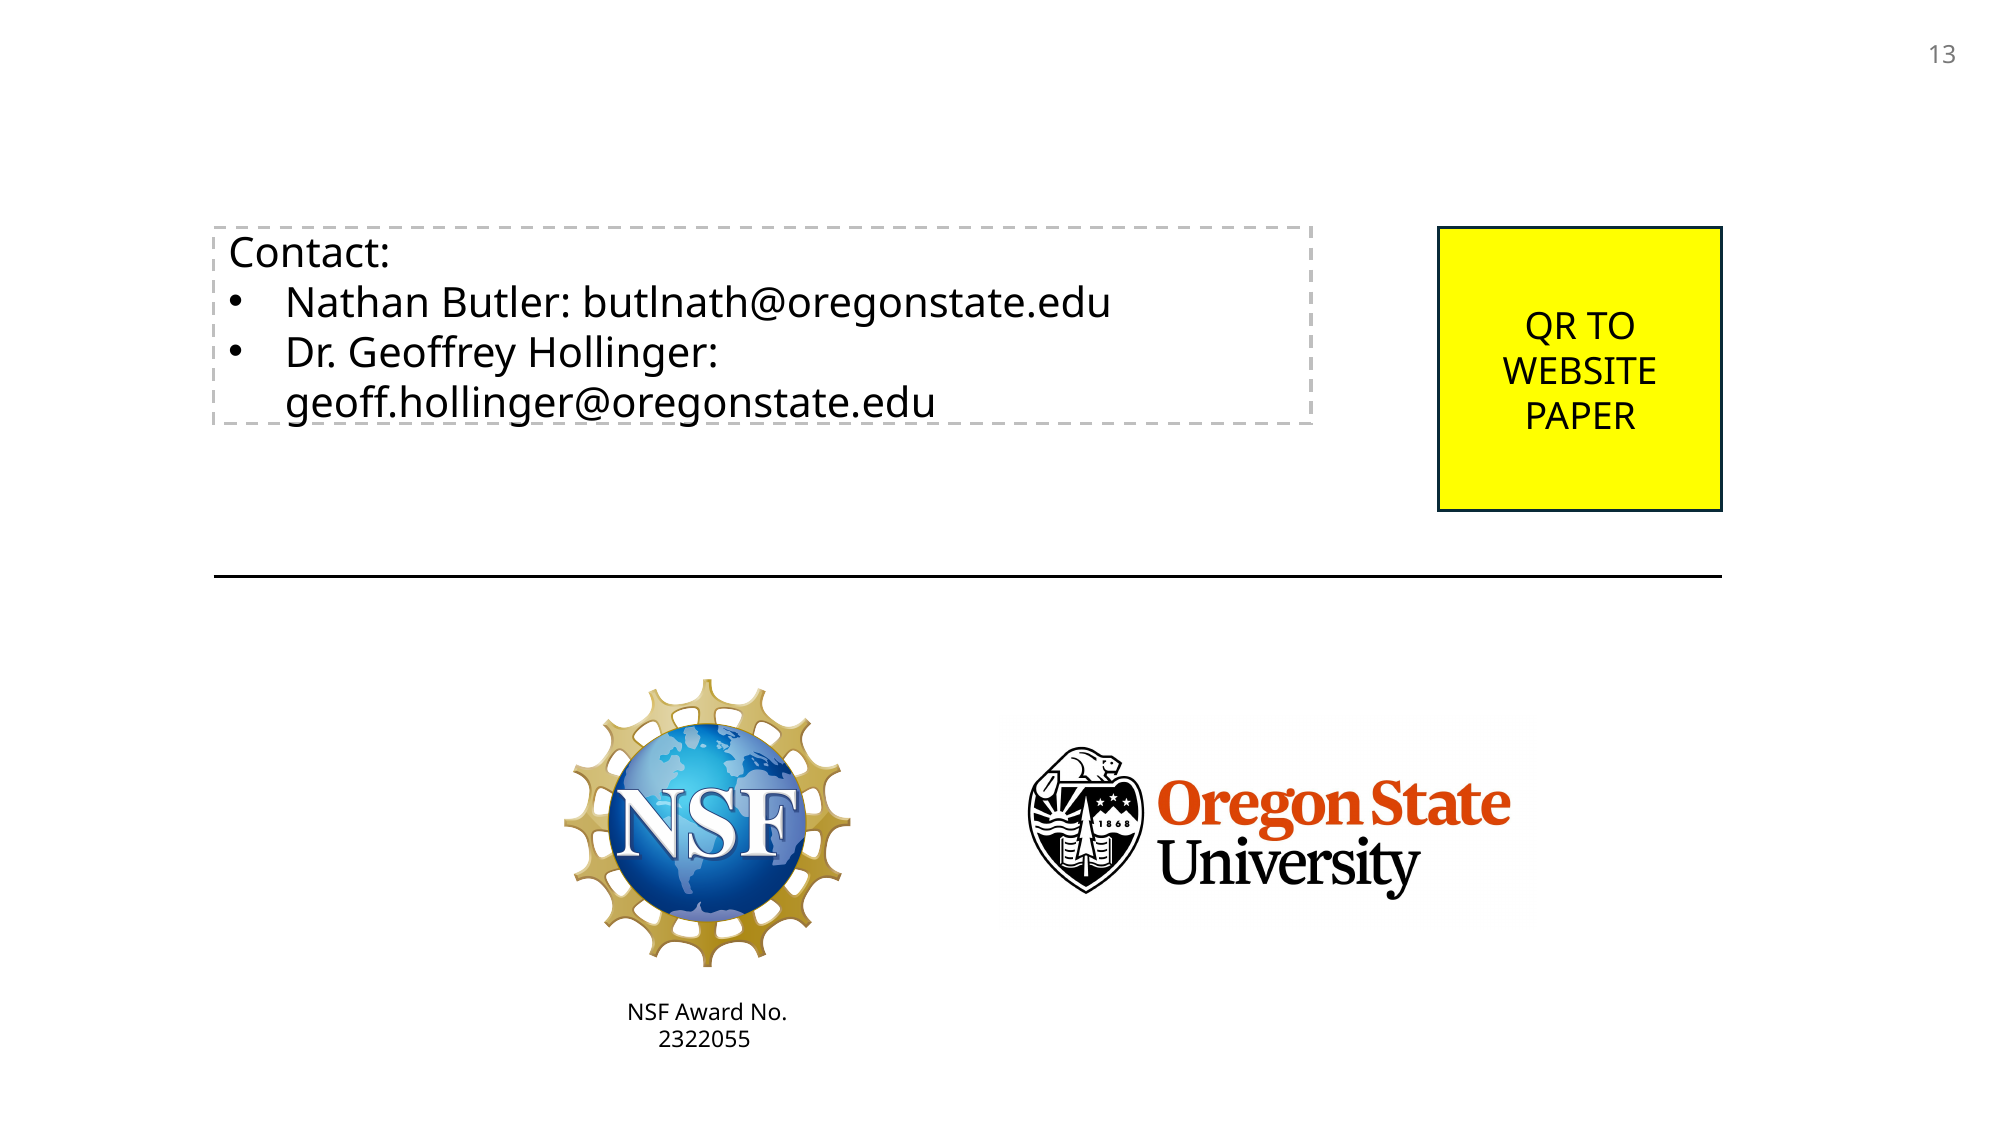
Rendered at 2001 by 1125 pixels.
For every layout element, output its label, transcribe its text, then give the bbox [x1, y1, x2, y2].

text_box QR TO WEBSITE PAPER [1437, 226, 1723, 512]
picture [539, 655, 876, 992]
slide_number 13 [1521, 25, 1972, 86]
picture [999, 714, 1538, 931]
text_box NSF Award No. 2322055 [595, 992, 820, 1060]
text_box Contact: Nathan Butler: butlnath@oregonstate.edu Dr. Geoffrey Hollinger: geoff.hollinger@oregonstate.edu [212, 226, 1313, 425]
